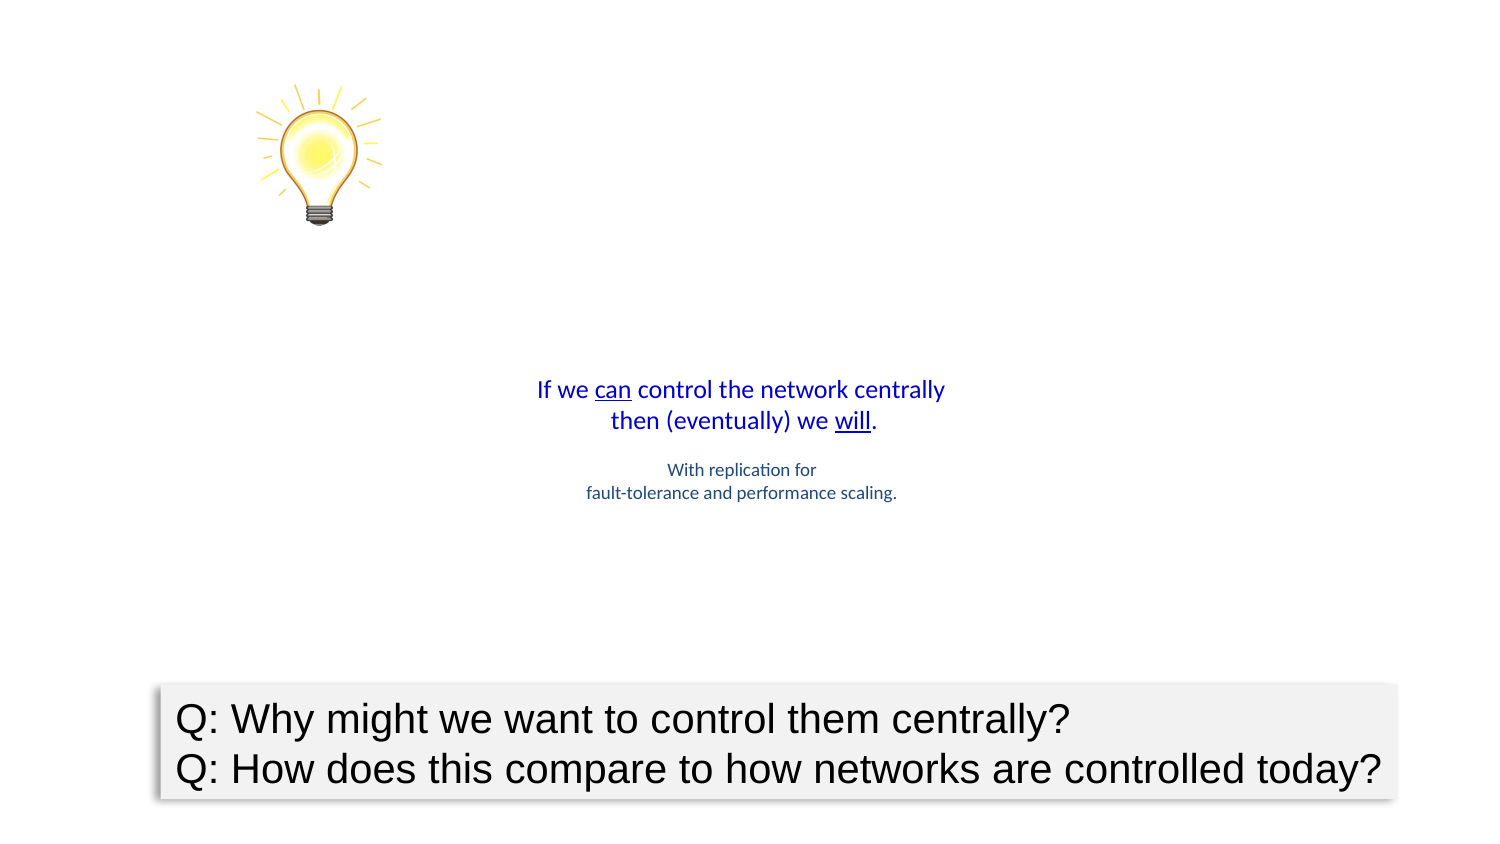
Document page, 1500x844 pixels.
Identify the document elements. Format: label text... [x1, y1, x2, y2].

picture [256, 83, 383, 226]
text_box Q: Why might we want to control them centrally? Q: How does this compare to how networks are controlled today? [160, 684, 1398, 800]
title If we can control the network centrally then (eventually) we will. With replication for fault-tolerance and performance scaling. [37, 331, 1413, 513]
